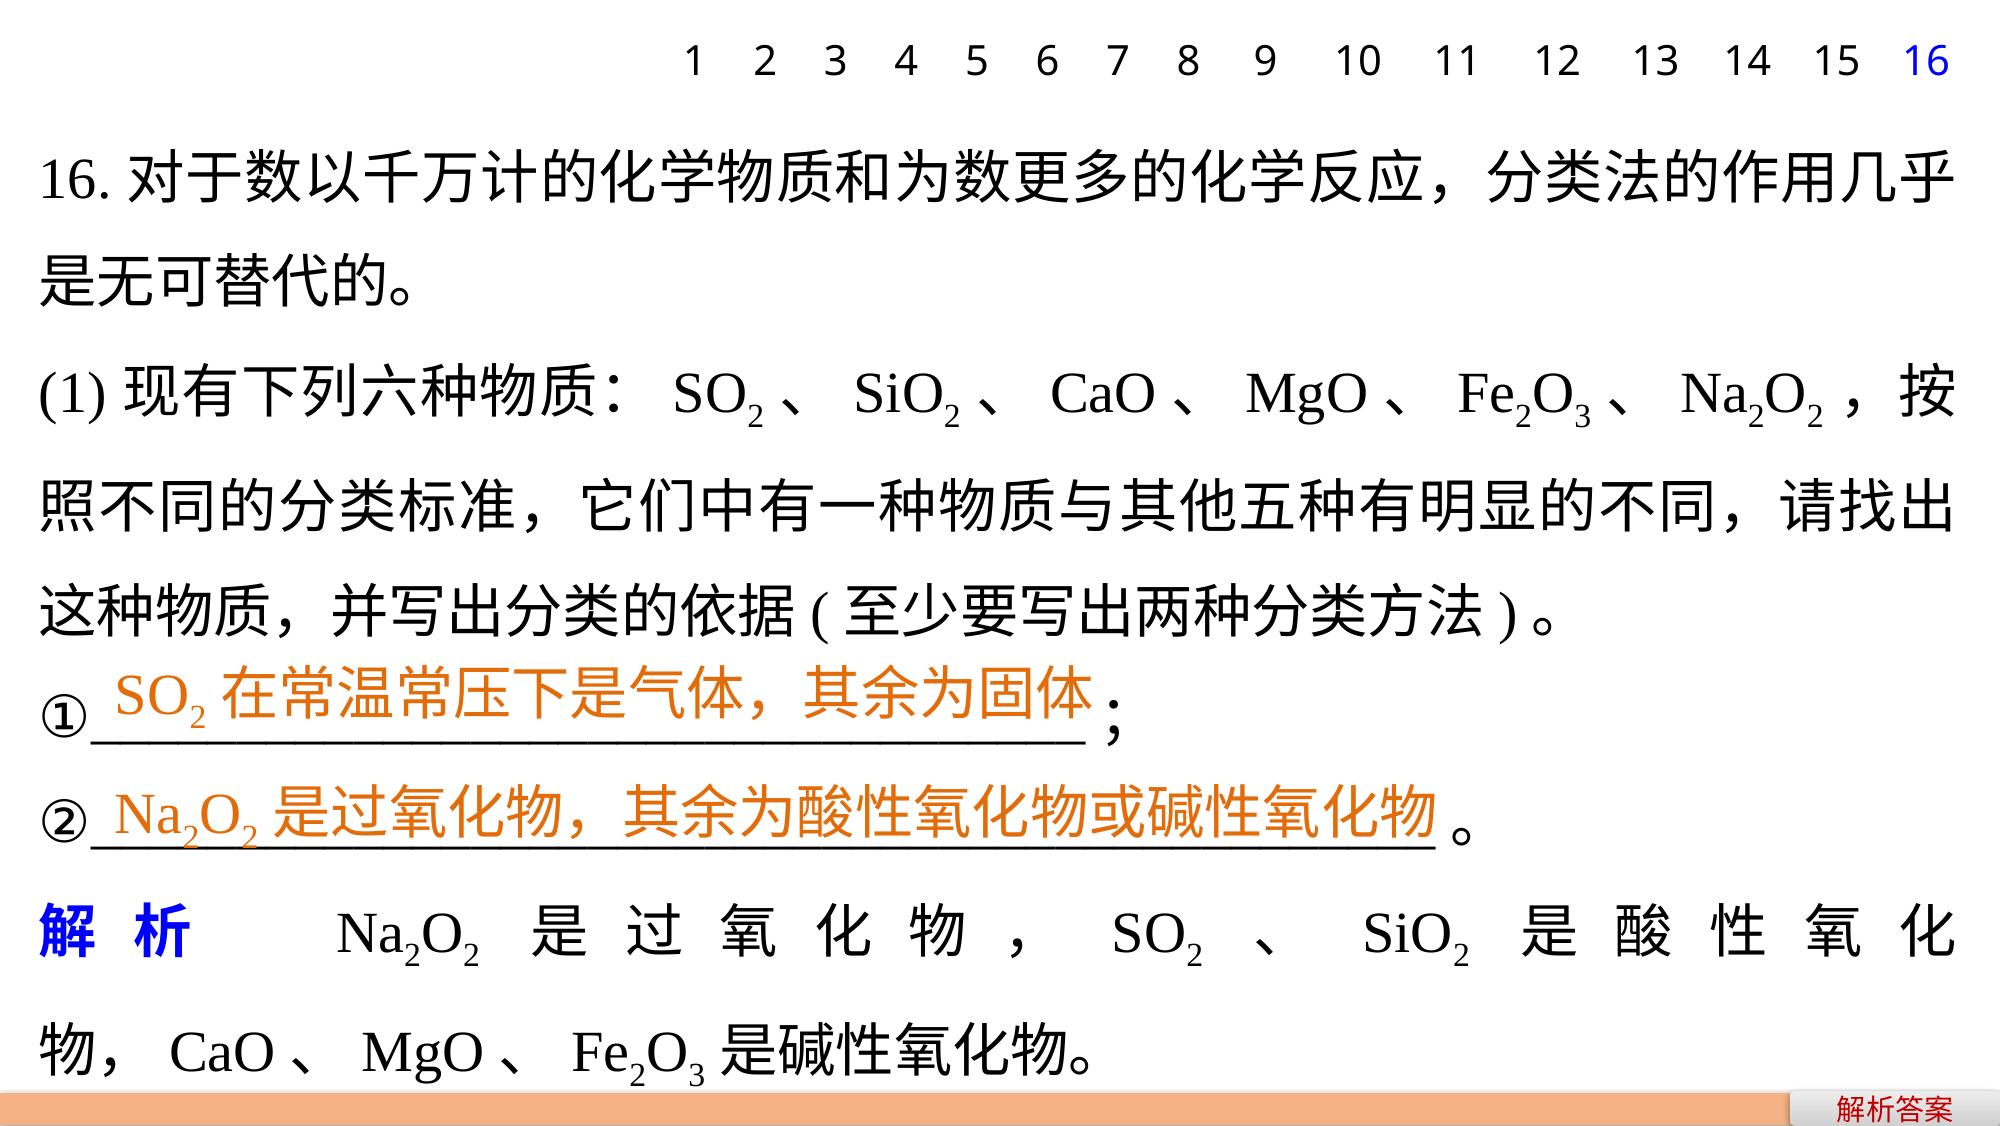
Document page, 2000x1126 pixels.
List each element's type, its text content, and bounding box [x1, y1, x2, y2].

text_box 2 [735, 11, 795, 106]
text_box 5 [947, 11, 1007, 106]
text_box 16 [1887, 11, 1966, 106]
text_box [0, 1092, 1787, 1126]
text_box 3 [806, 11, 866, 106]
text_box 7 [1088, 11, 1148, 106]
text_box 10 [1312, 11, 1404, 106]
text_box 解析答案 [1788, 1089, 2000, 1126]
text_box 15 [1797, 11, 1876, 106]
text_box 11 [1414, 11, 1500, 106]
text_box 12 [1511, 11, 1604, 106]
text_box 6 [1017, 11, 1078, 106]
text_box 4 [876, 11, 936, 106]
text_box 9 [1229, 11, 1302, 106]
text_box 14 [1708, 11, 1787, 106]
text_box 16.对于数以千万计的化学物质和为数更多的化学反应，分类法的作用几乎是无可替代的。 (1)现有下列六种物质：SO2、SiO2、CaO、MgO、Fe2O3、Na2O2，按照不同的分类标准，它们中有一种物质与其他五种有明显的不同，请找出这种物质，并写出分类的依据(至少要写出两种分类方法)。 ①__________________________________； ②______________________________________________。 解析 Na2O2是过氧化物，SO2、SiO2是酸性氧化物，CaO、MgO、Fe2O3是碱性氧化物。 [23, 97, 1972, 1091]
text_box 8 [1159, 11, 1219, 106]
text_box 1 [665, 11, 725, 106]
text_box SO2在常温常压下是气体，其余为固体 Na2O2是过氧化物，其余为酸性氧化物或碱性氧化物 [100, 608, 1871, 863]
text_box 13 [1614, 11, 1697, 106]
